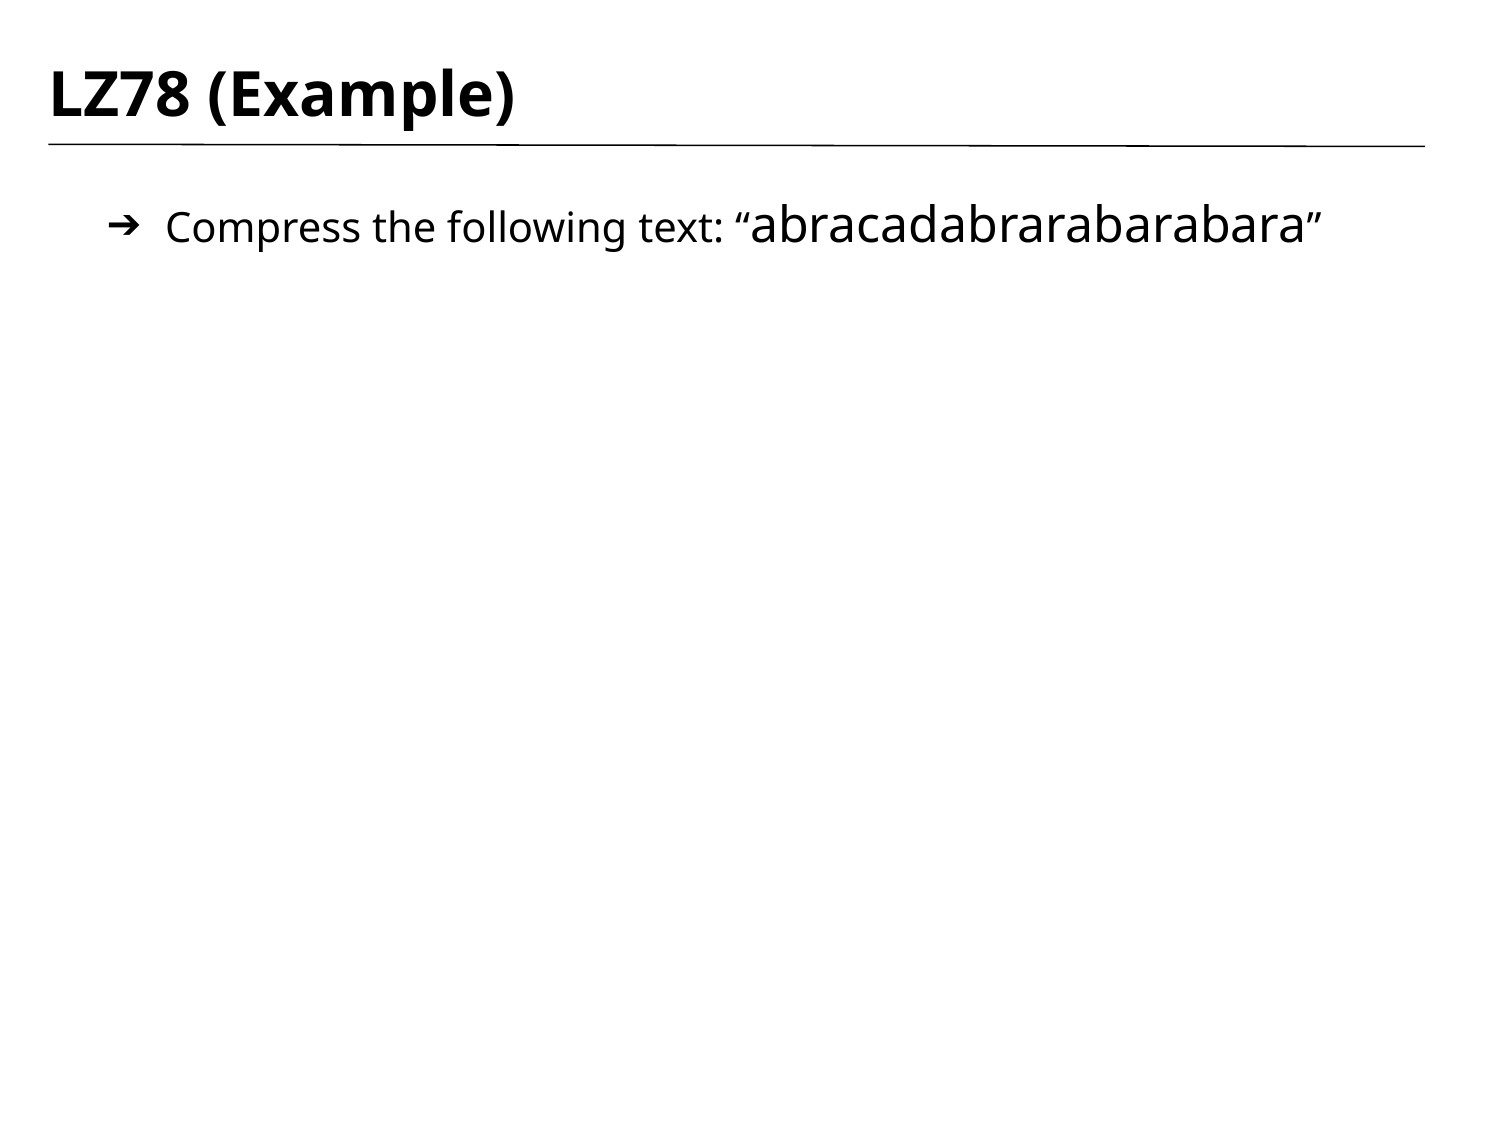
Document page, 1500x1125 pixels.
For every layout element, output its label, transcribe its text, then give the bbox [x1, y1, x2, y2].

list Compress the following text: “abracadabrarabarabara” [75, 177, 1425, 289]
title LZ78 (Example) [33, 32, 1384, 145]
